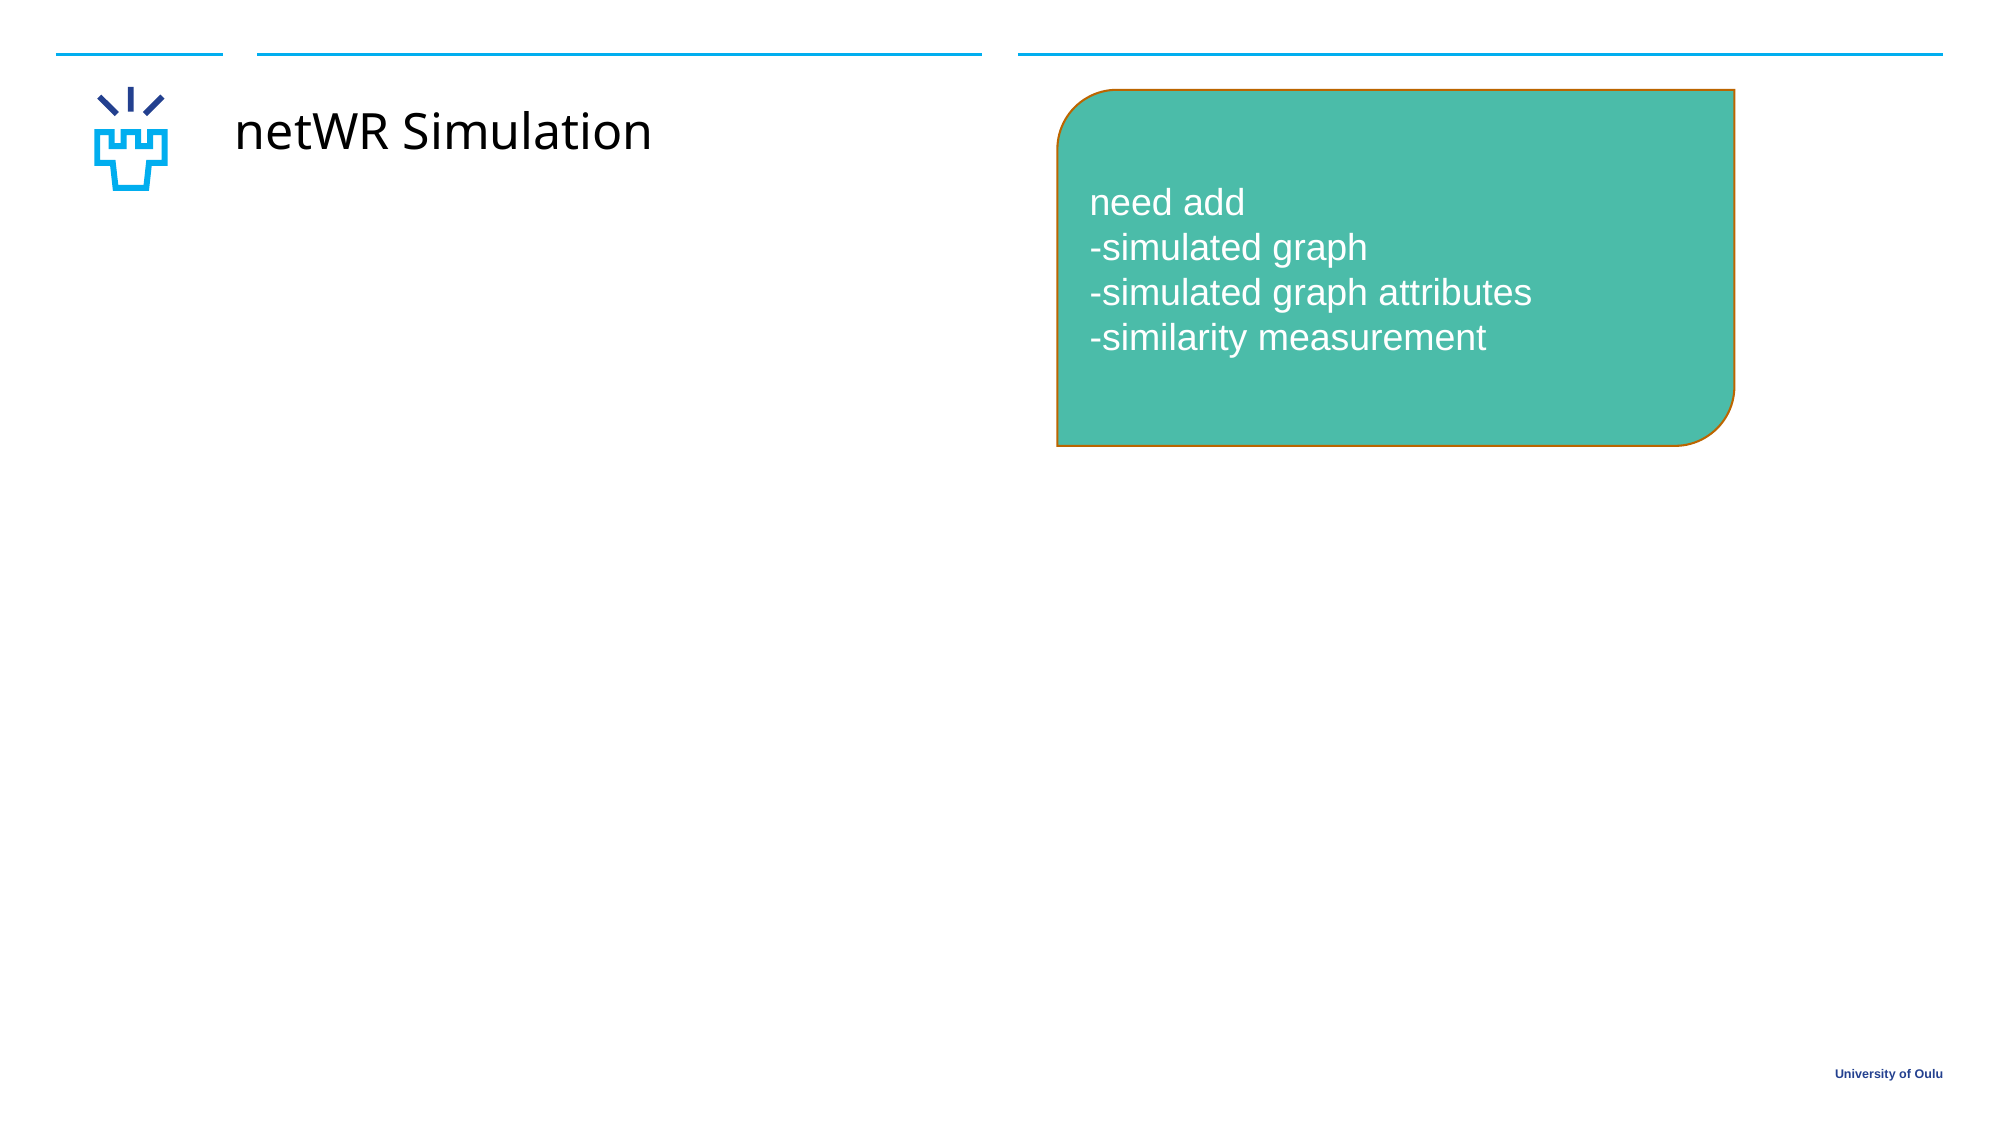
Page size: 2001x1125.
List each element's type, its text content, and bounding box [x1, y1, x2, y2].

text_box need add -simulated graph -simulated graph attributes -similarity measurement [1056, 88, 1736, 447]
text_box netWR Simulation [220, 92, 1094, 168]
